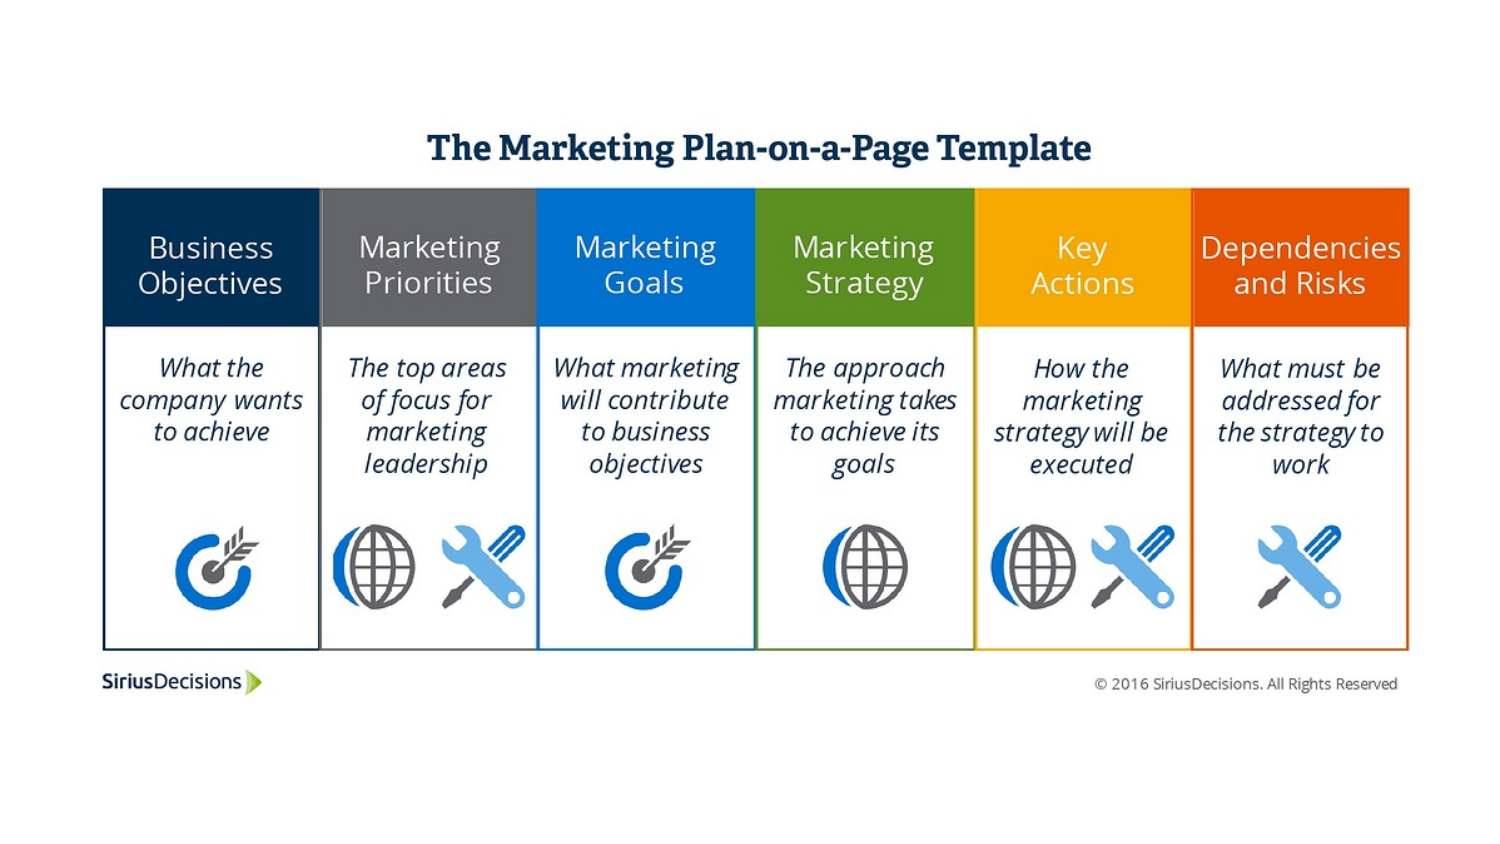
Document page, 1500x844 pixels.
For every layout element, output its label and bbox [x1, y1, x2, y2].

picture [79, 94, 1441, 722]
